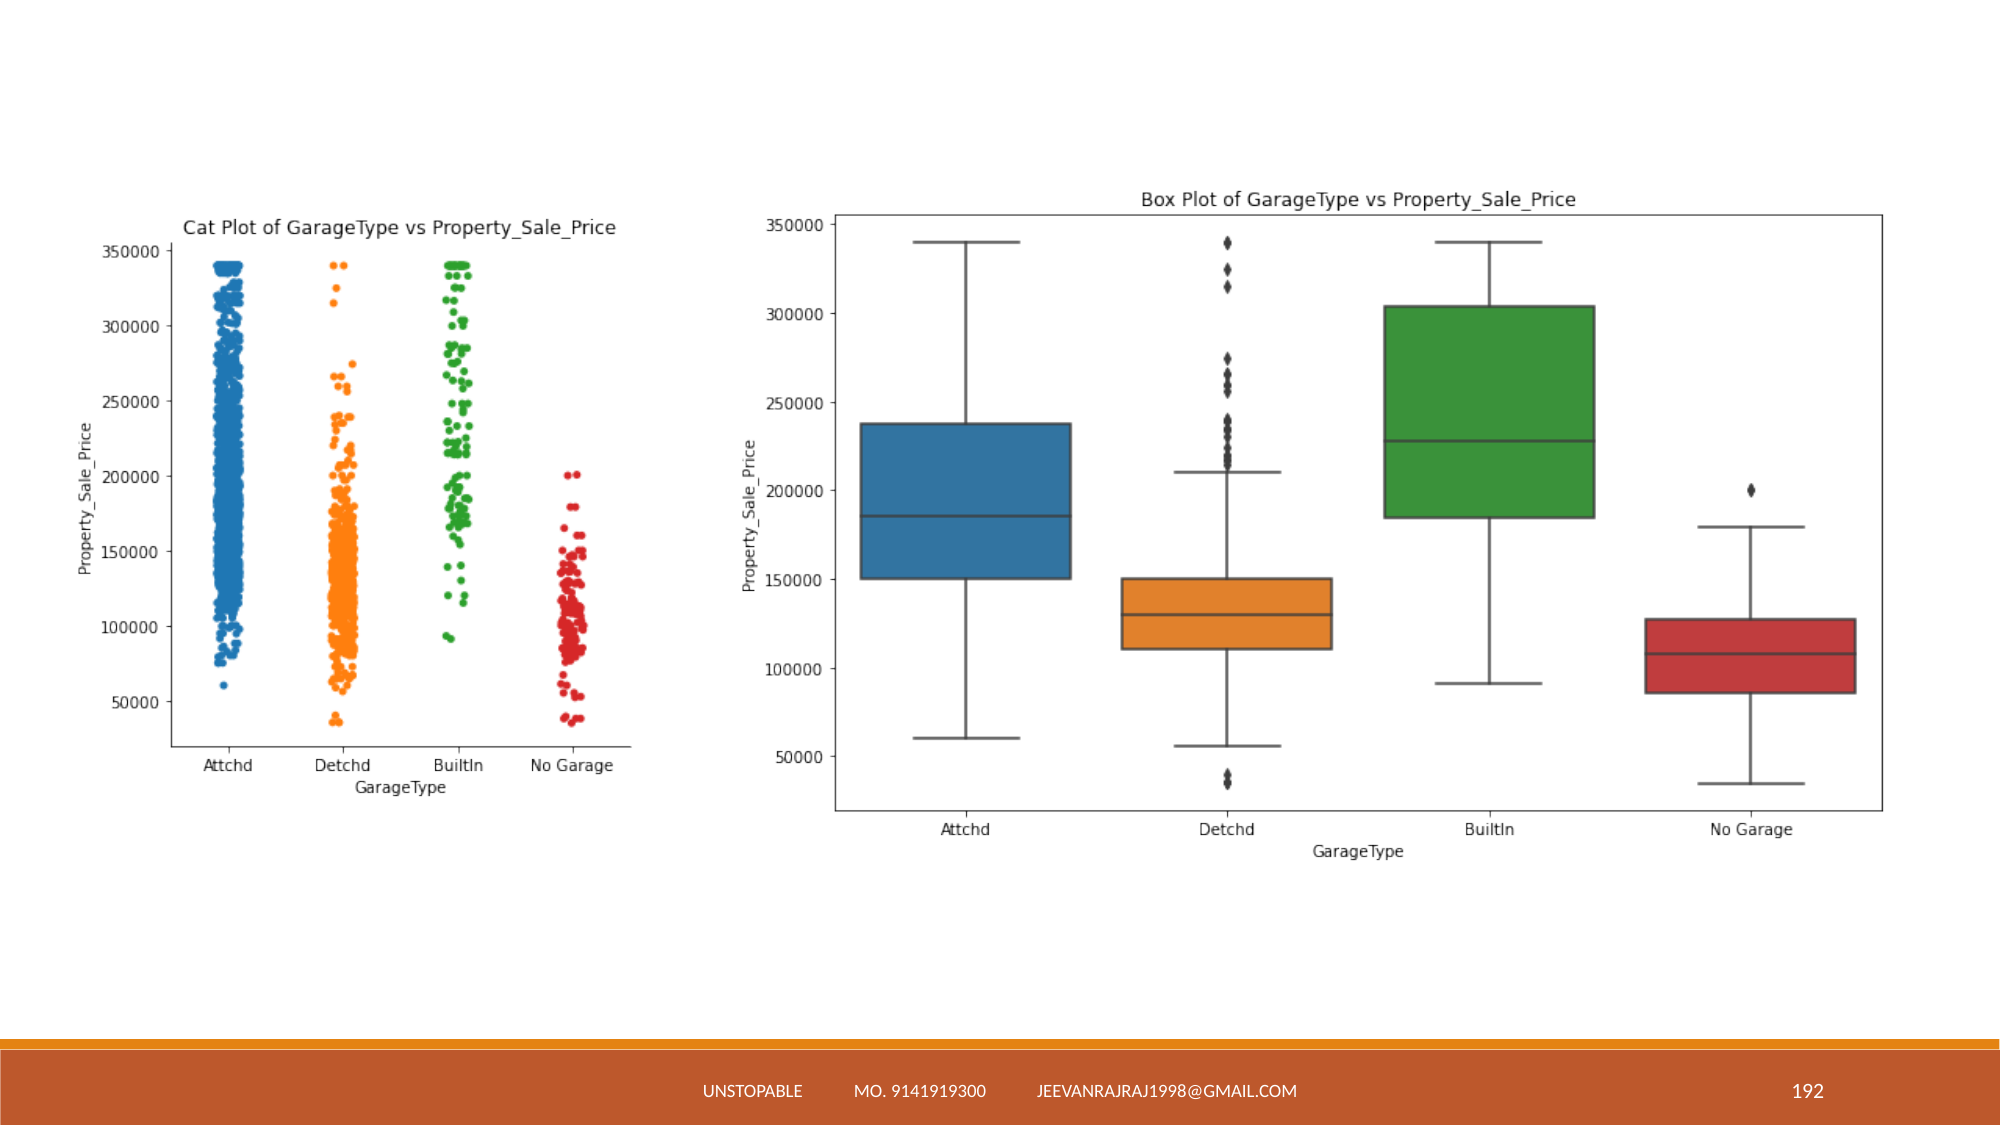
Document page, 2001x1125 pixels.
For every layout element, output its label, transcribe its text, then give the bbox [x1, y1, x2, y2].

picture [65, 207, 640, 806]
picture [729, 180, 1894, 871]
slide_number 192 [1624, 1059, 1840, 1120]
footer unstopable Mo. 9141919300 jeevanrajraj1998@gmail.com [604, 1059, 1396, 1120]
